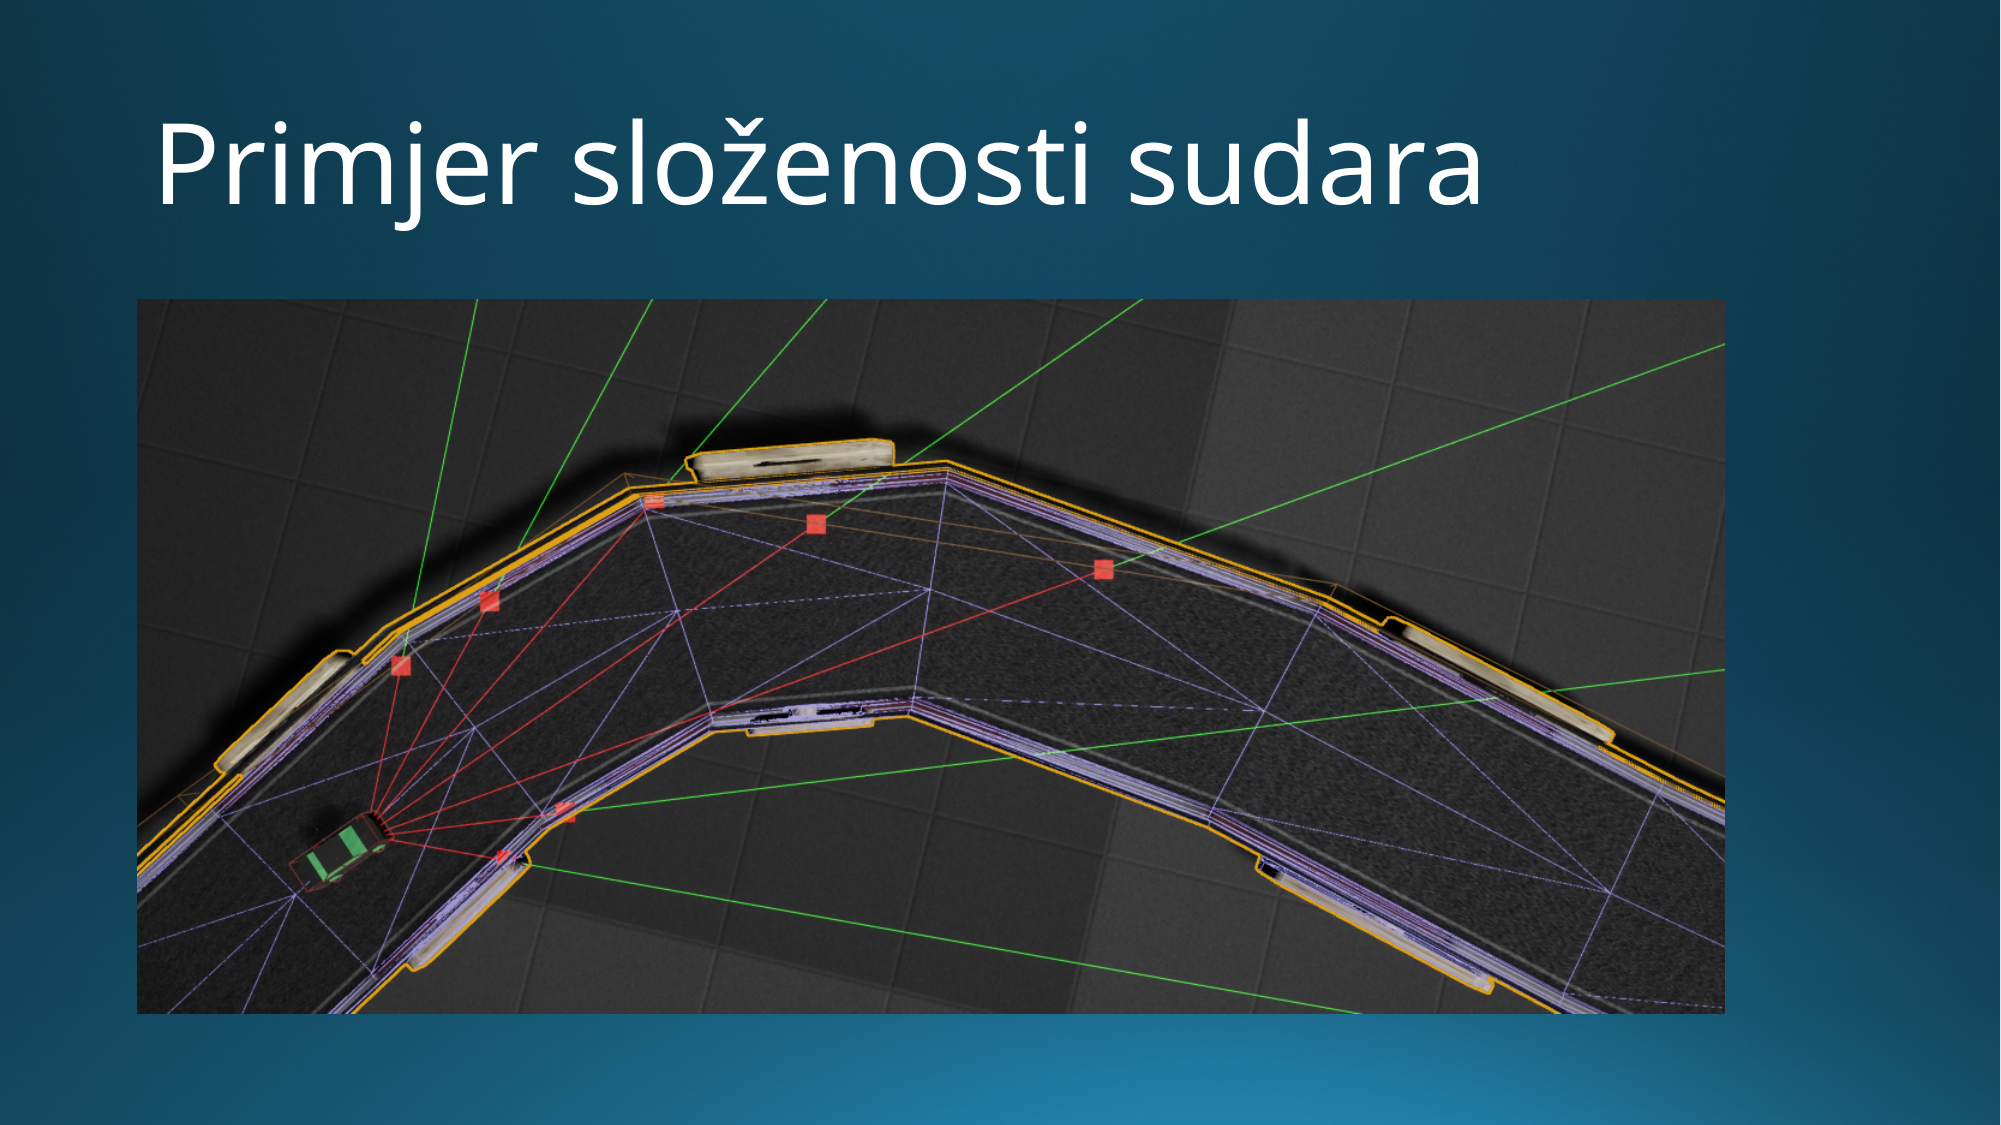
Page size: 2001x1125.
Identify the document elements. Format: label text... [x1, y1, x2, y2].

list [137, 299, 1725, 1014]
title Primjer složenosti sudara [137, 59, 1863, 278]
picture [0, 0, 2001, 1125]
